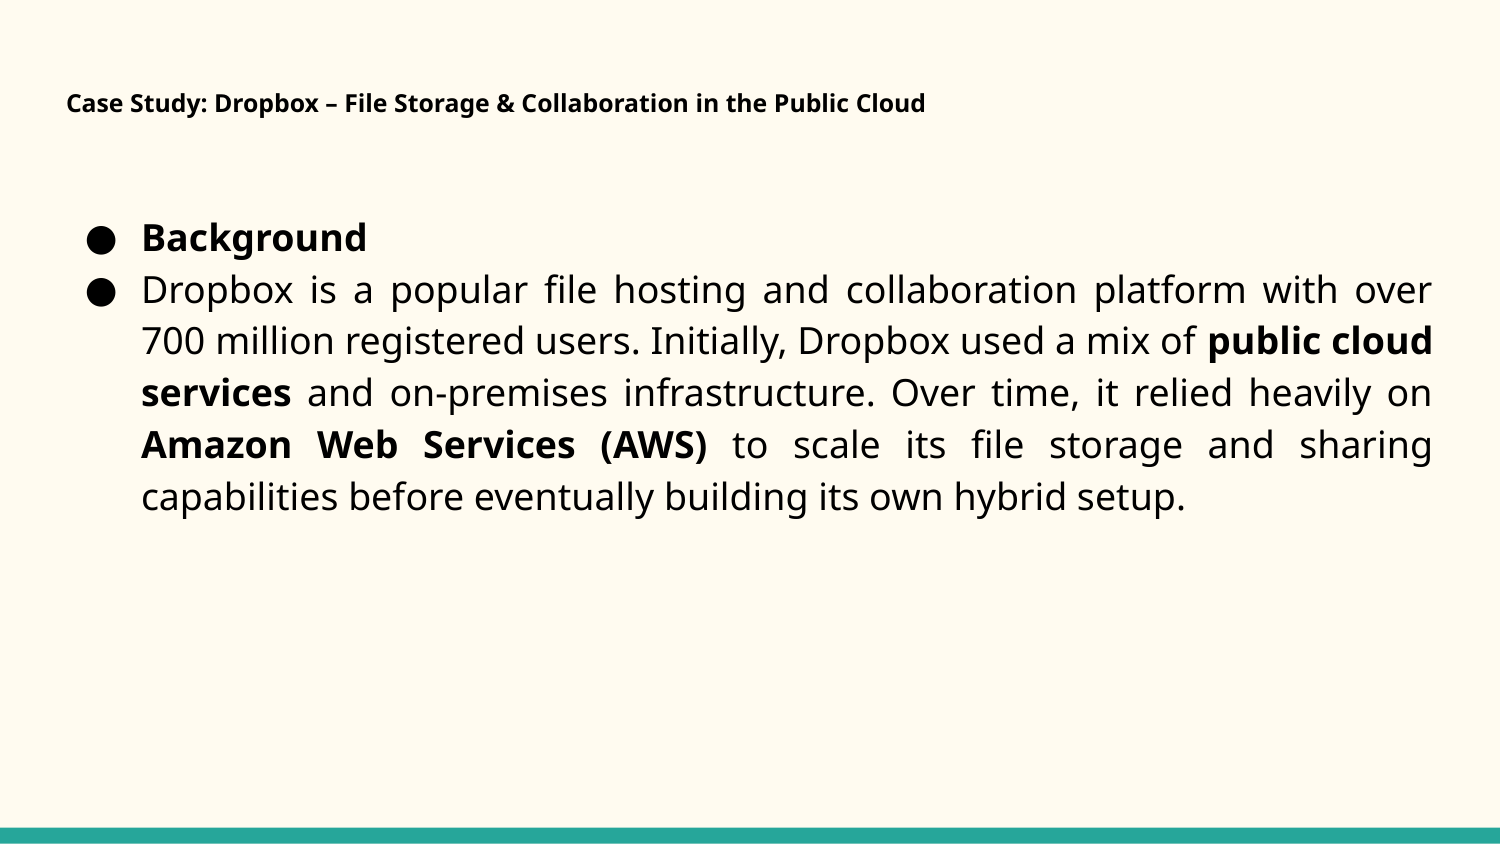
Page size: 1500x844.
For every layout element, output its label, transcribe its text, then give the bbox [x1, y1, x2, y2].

title Case Study: Dropbox – File Storage & Collaboration in the Public Cloud [51, 72, 1449, 174]
list Background Dropbox is a popular file hosting and collaboration platform with over 700 million registered users. Initially, Dropbox used a mix of public cloud services and on-premises infrastructure. Over time, it relied heavily on Amazon Web Services (AWS) to scale its file storage and sharing capabilities before eventually building its own hybrid setup. [51, 192, 1449, 750]
